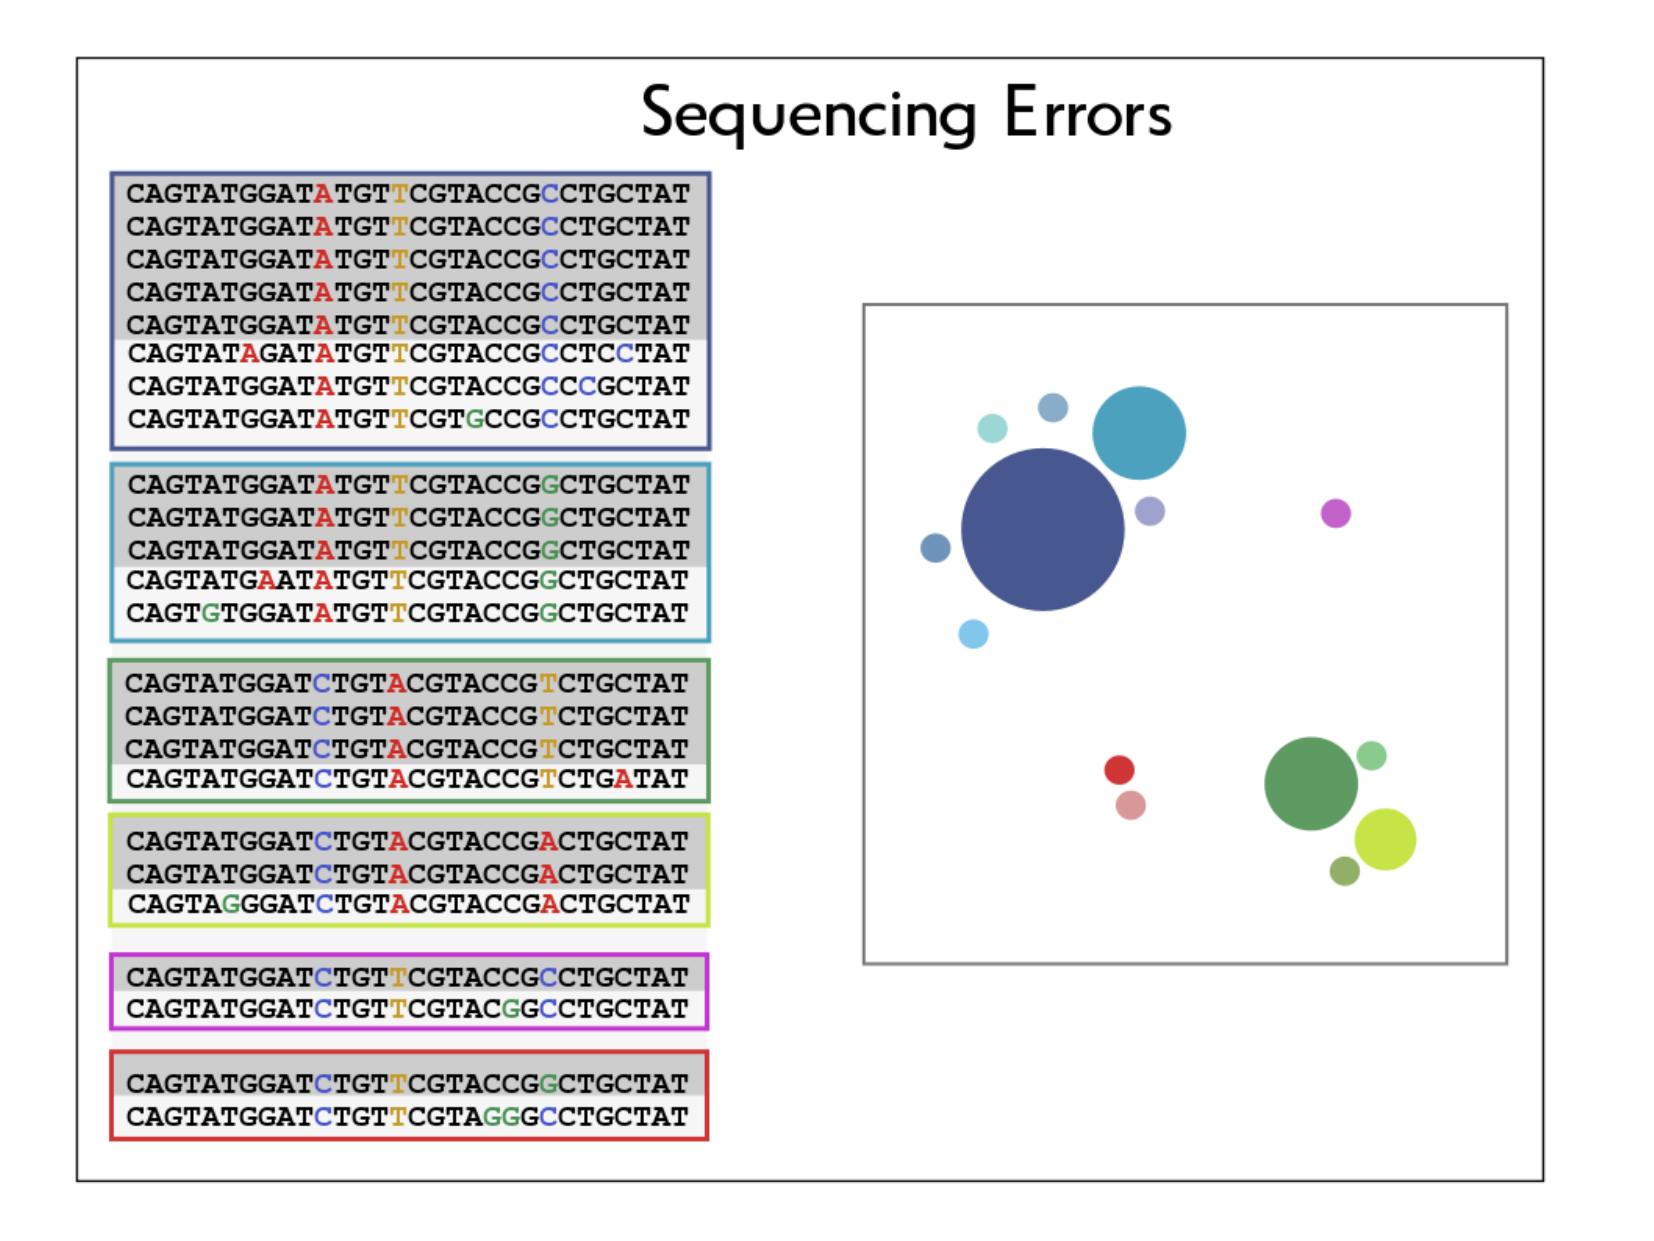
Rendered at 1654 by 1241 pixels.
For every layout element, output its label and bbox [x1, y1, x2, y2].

picture [74, 56, 1546, 1184]
